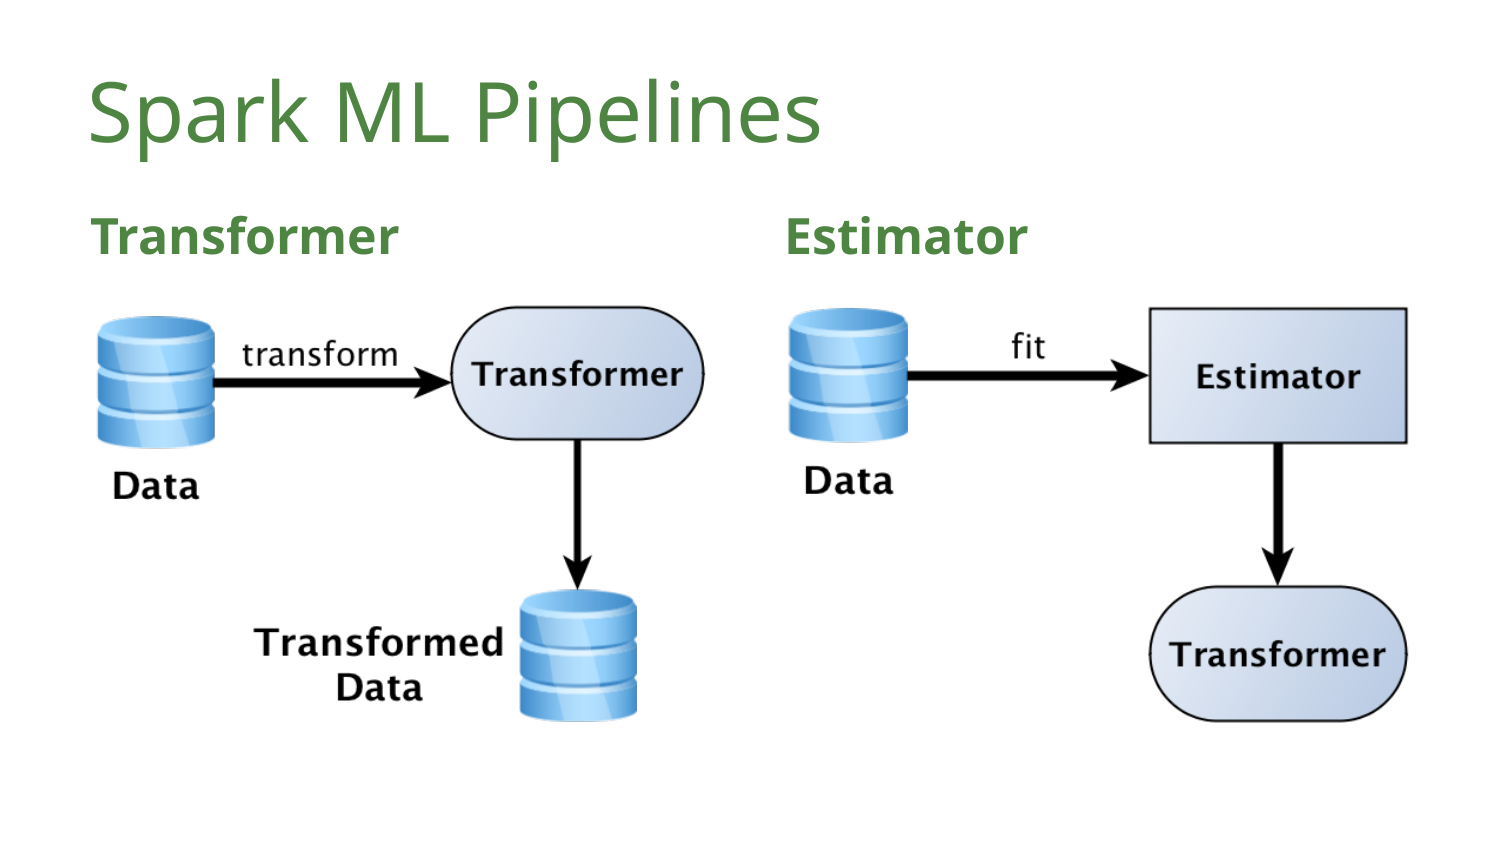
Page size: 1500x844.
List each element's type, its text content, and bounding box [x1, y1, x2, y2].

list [76, 276, 725, 755]
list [769, 276, 1426, 755]
title Spark ML Pipelines [72, 33, 1425, 175]
list Estimator [768, 177, 1426, 273]
list Transformer [74, 177, 725, 273]
